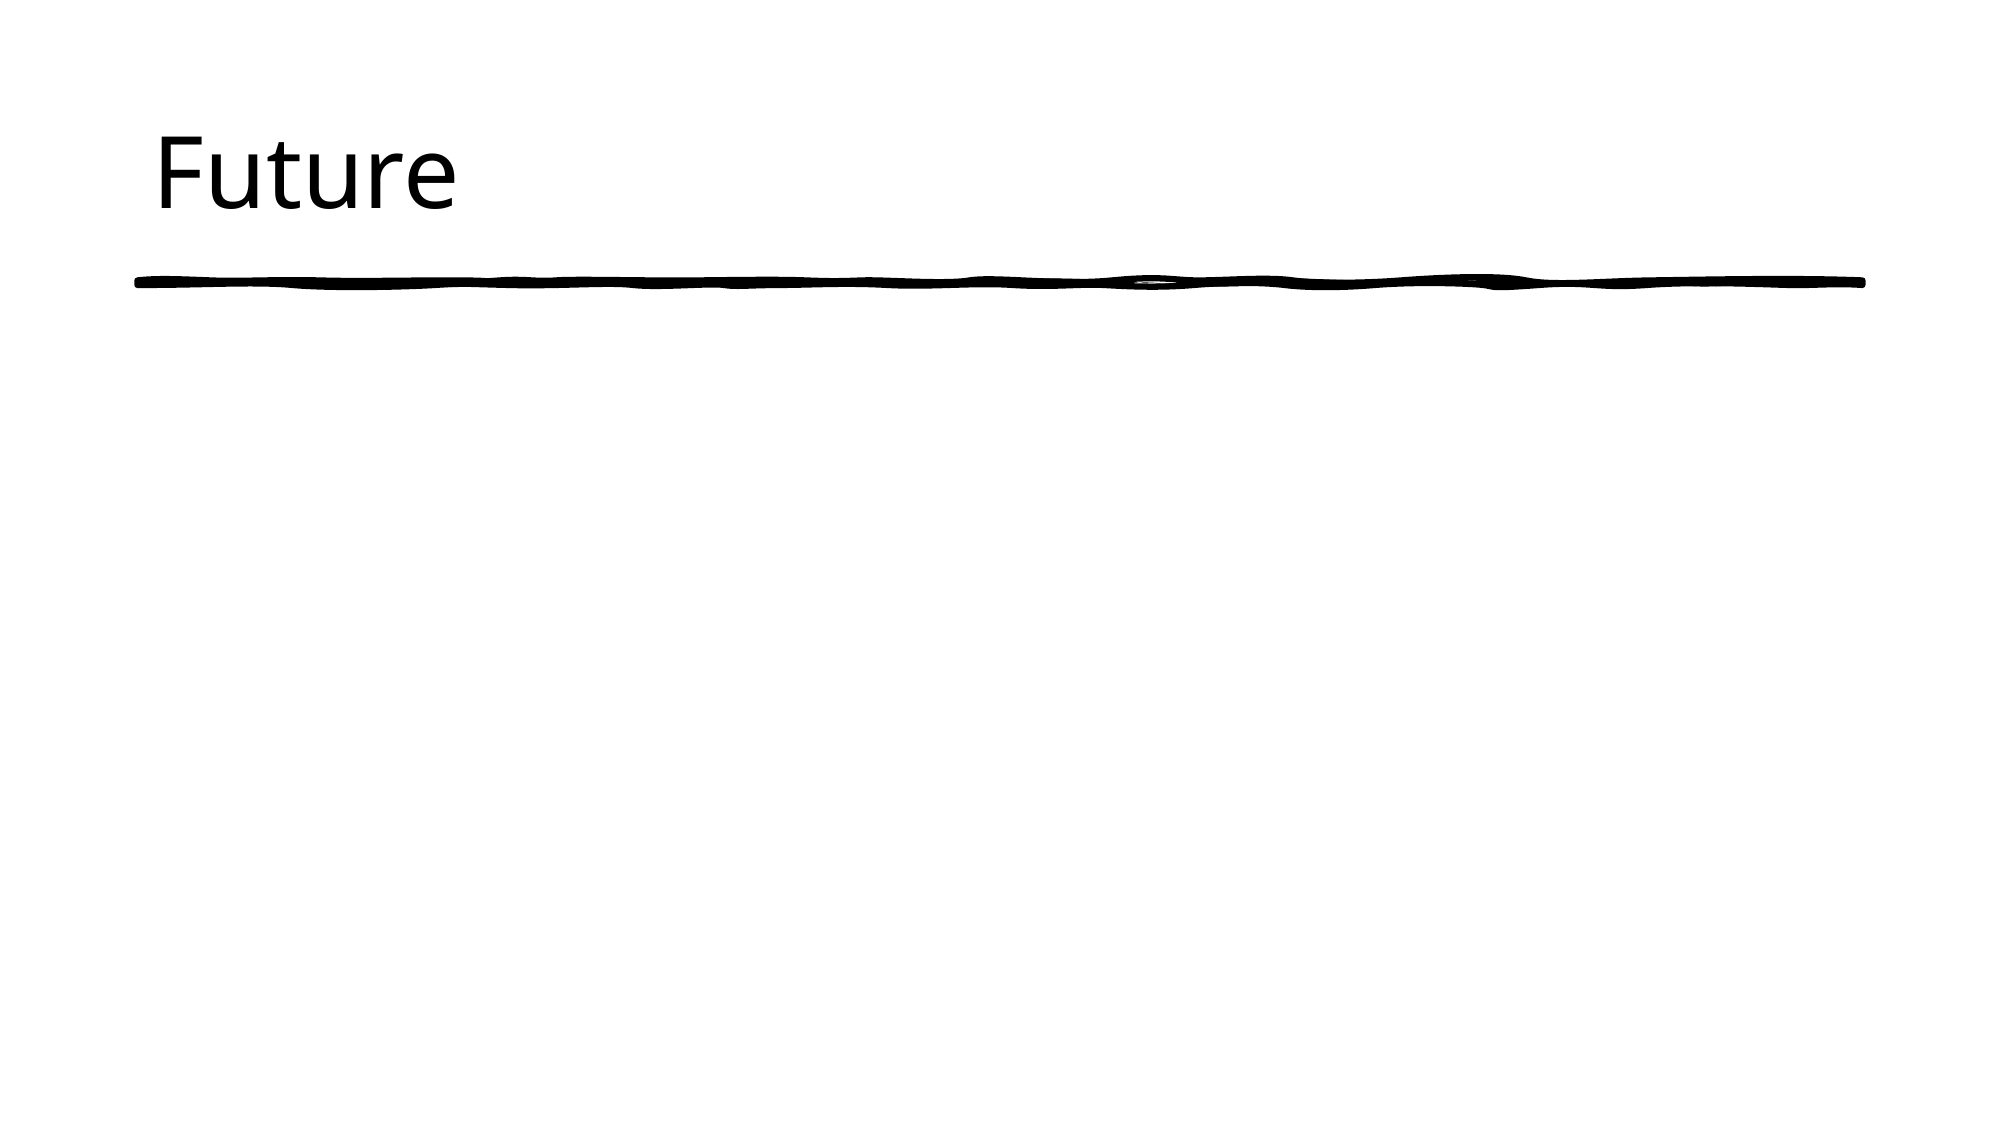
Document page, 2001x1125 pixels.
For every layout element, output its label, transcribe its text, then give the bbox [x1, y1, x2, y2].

title Future [137, 59, 1863, 278]
